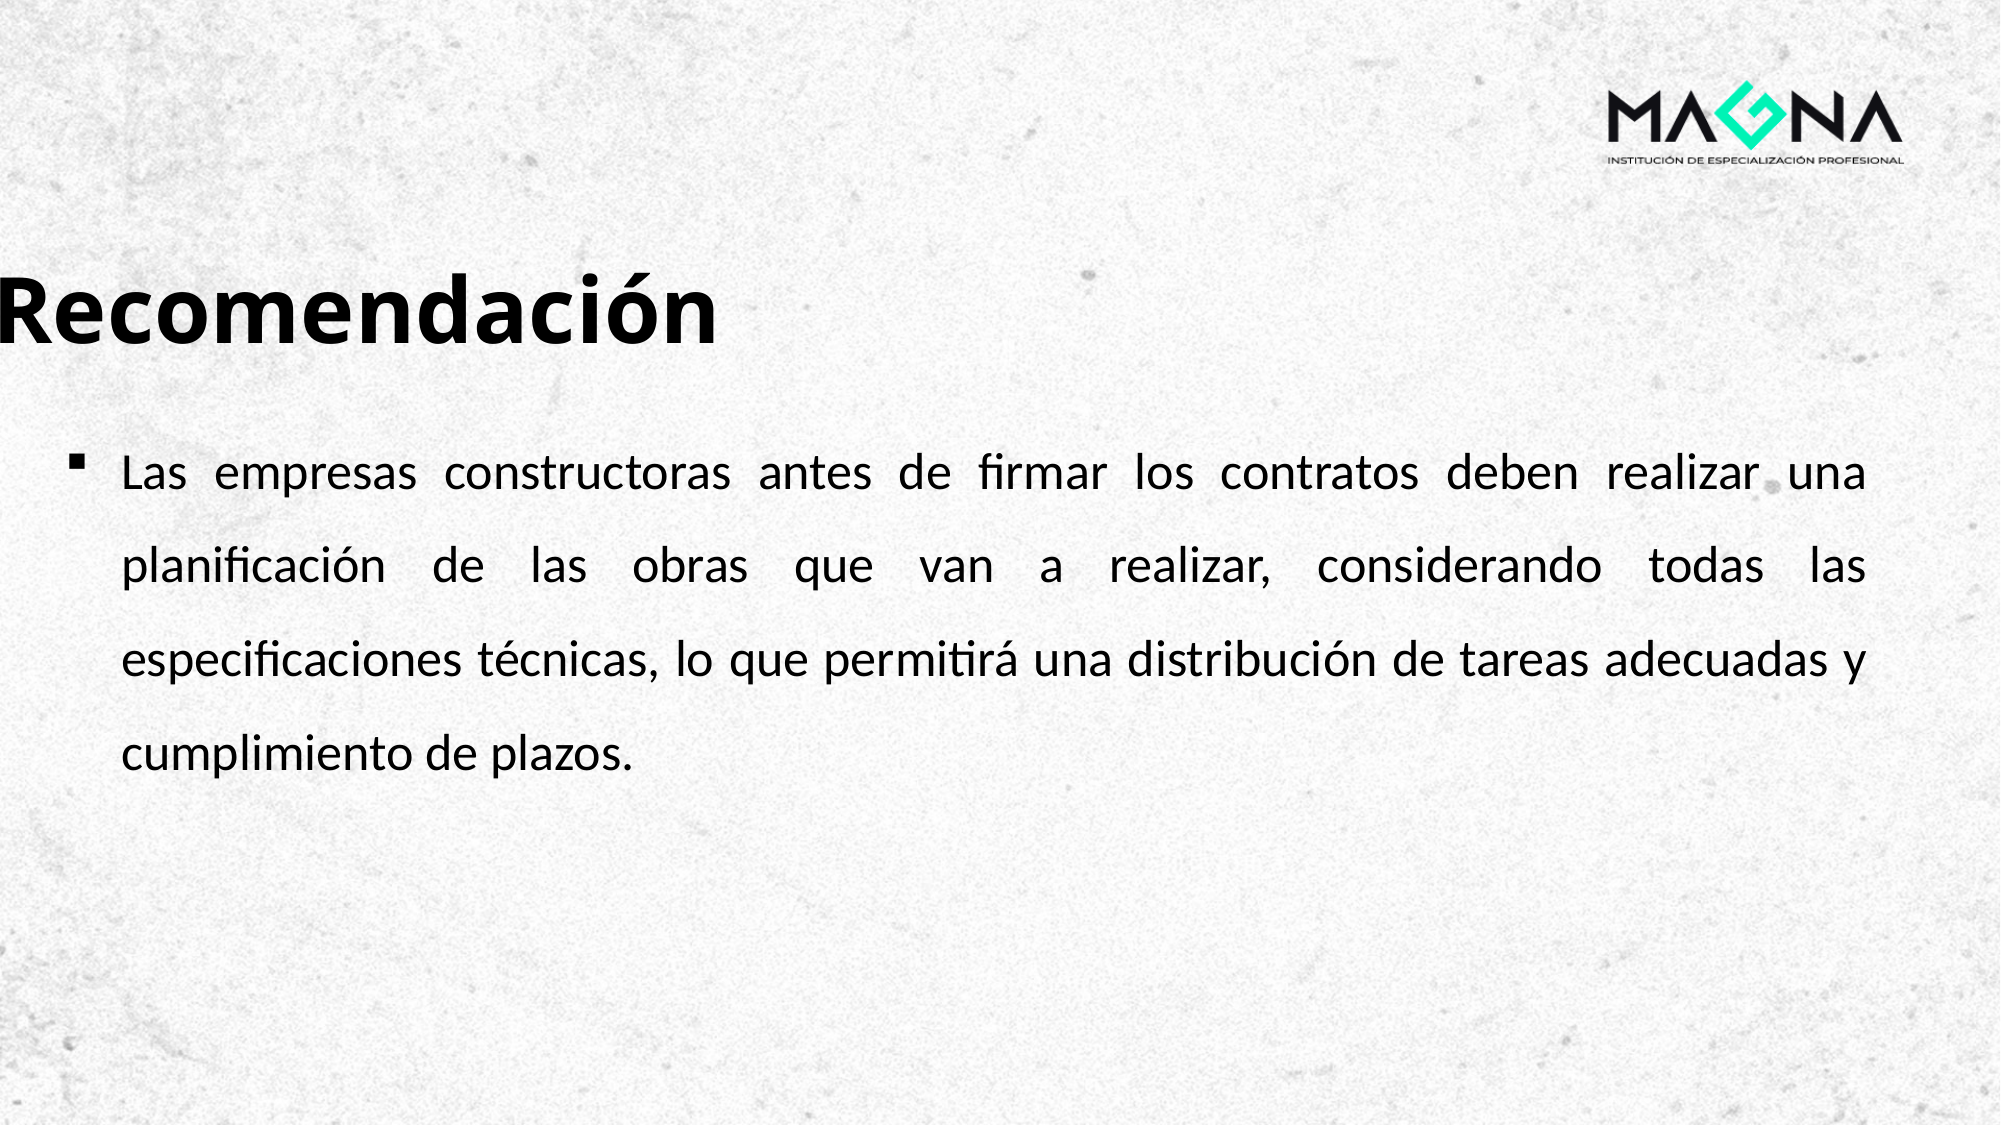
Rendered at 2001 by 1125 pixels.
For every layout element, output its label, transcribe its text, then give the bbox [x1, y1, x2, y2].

text_box Las empresas constructoras antes de firmar los contratos deben realizar una planificación de las obras que van a realizar, considerando todas las especificaciones técnicas, lo que permitirá una distribución de tareas adecuadas y cumplimiento de plazos. [50, 398, 1884, 788]
picture [0, 0, 2001, 1125]
text_box Recomendación [0, 244, 737, 369]
